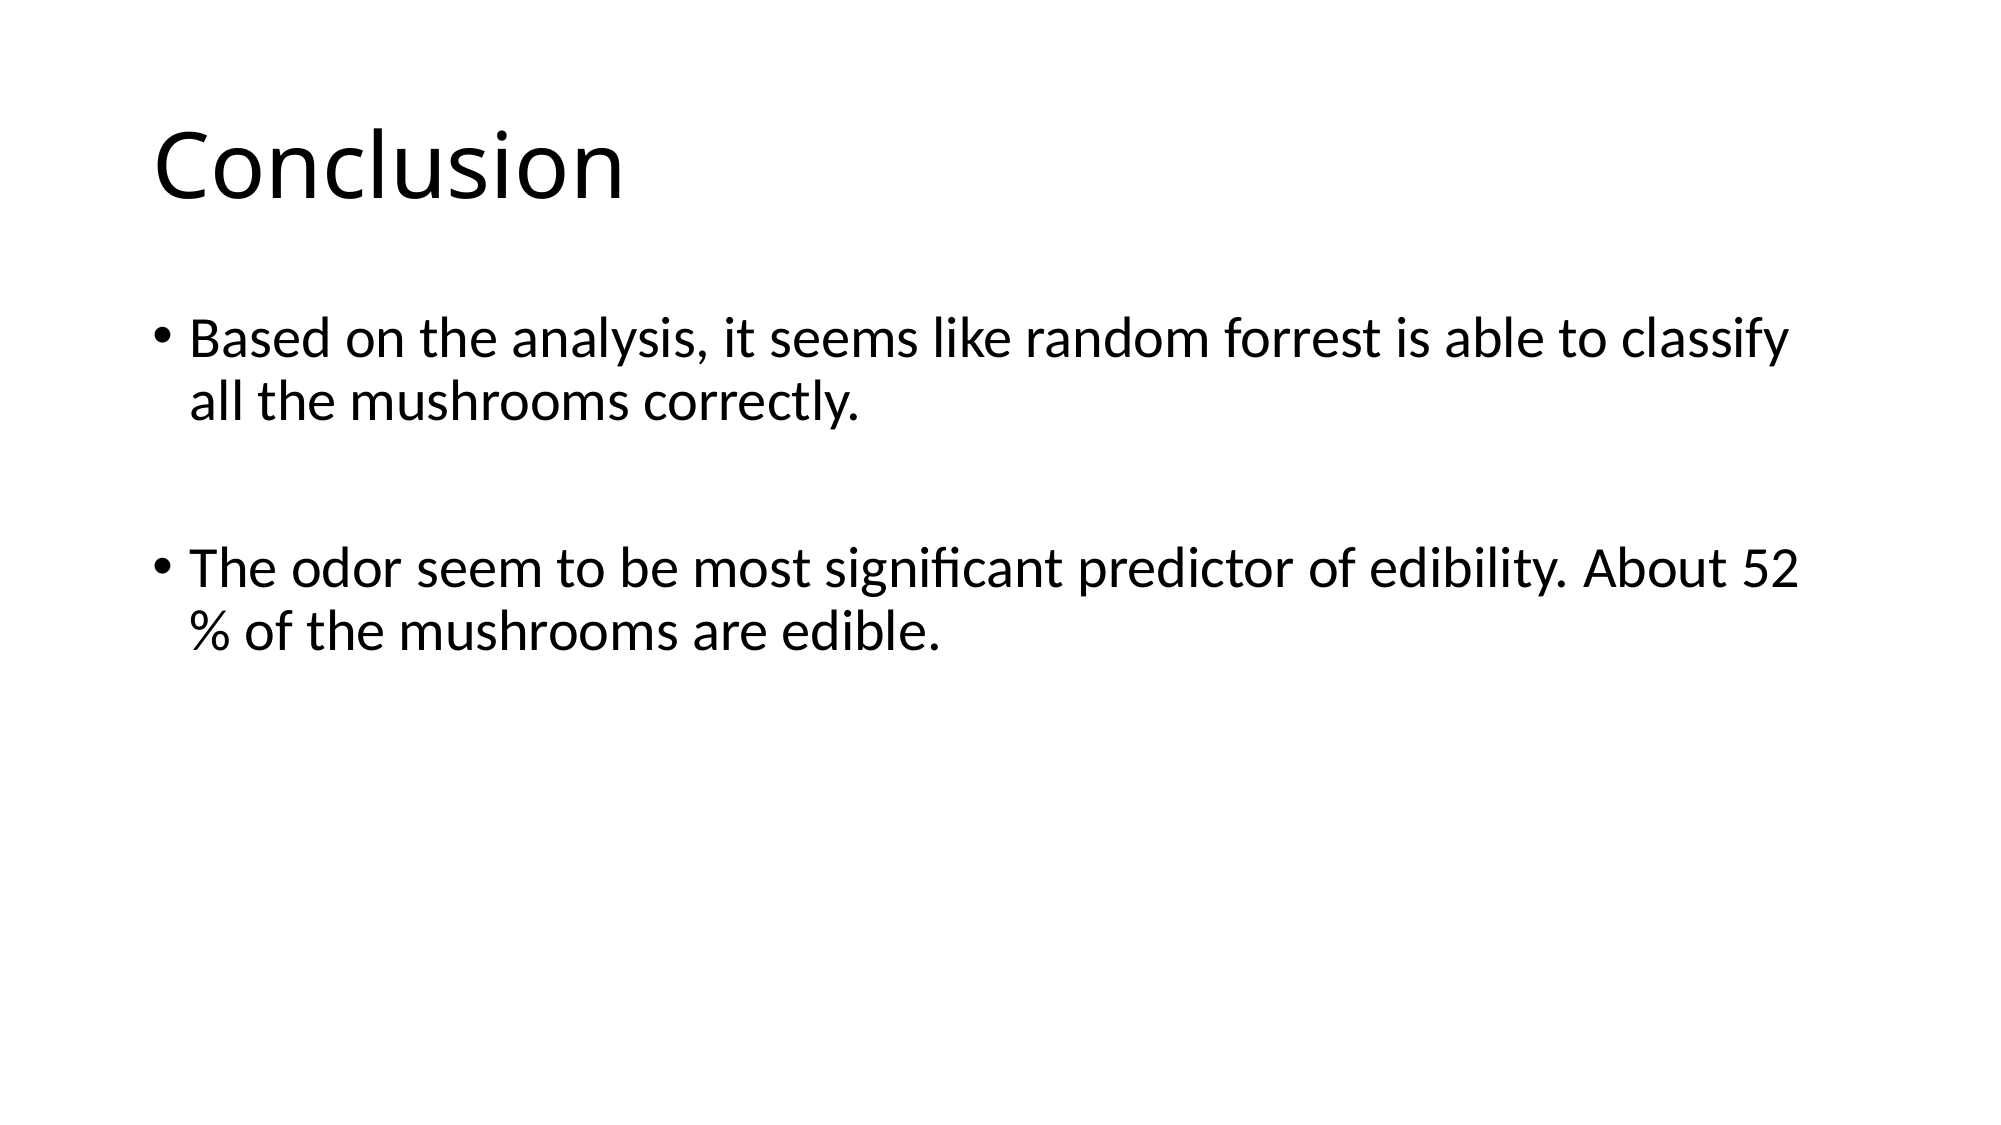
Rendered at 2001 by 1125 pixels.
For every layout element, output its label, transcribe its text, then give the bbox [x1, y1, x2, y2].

title Conclusion [137, 59, 1863, 278]
list Based on the analysis, it seems like random forrest is able to classify all the mushrooms correctly. The odor seem to be most significant predictor of edibility. About 52 % of the mushrooms are edible. [137, 299, 1863, 1014]
